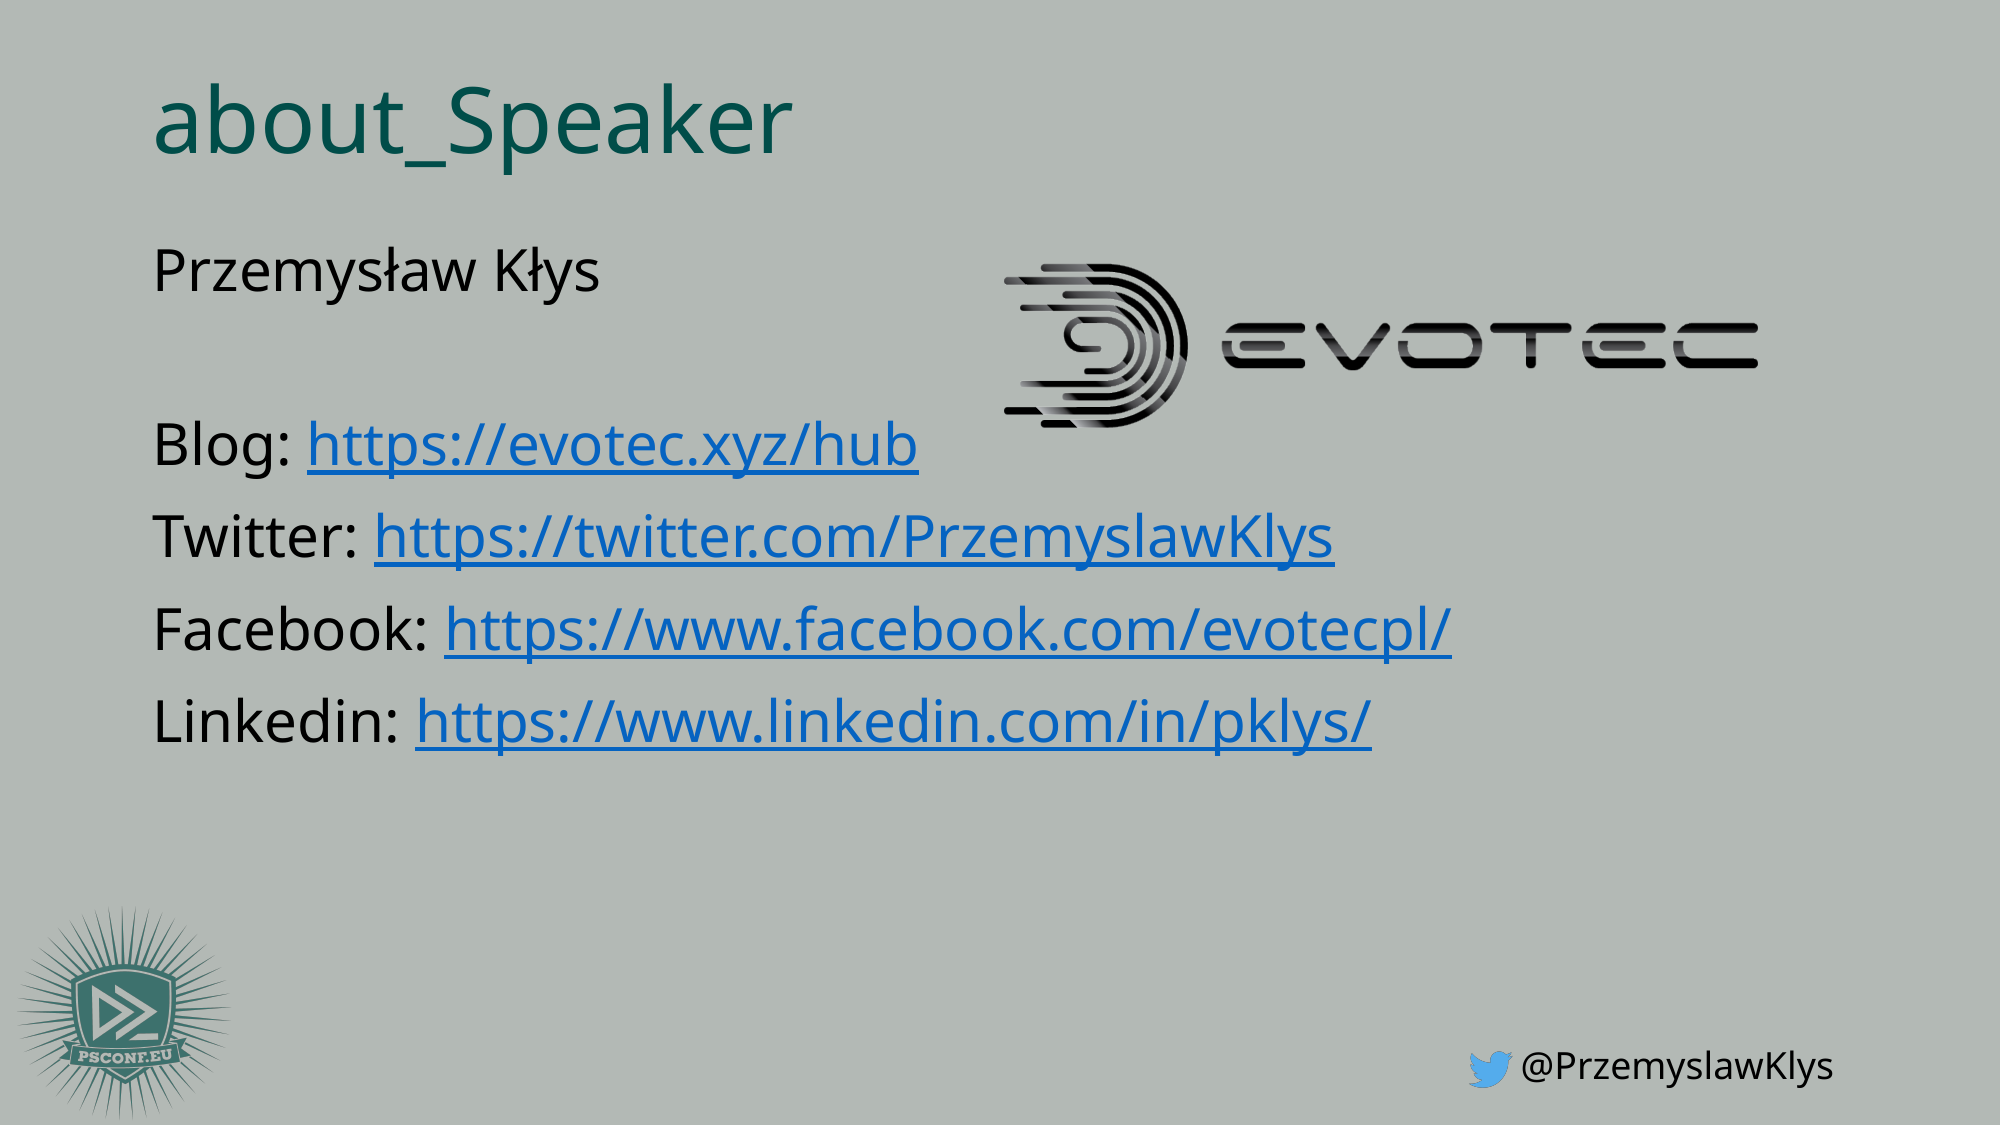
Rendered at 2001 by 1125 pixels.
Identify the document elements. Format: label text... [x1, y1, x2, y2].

footer @PrzemyslawKlys [1505, 1037, 1863, 1098]
title about_Speaker [137, 59, 1863, 188]
picture [962, 212, 1800, 479]
picture [1458, 1037, 1523, 1103]
list Przemysław Kłys Blog: https://evotec.xyz/hub Twitter: https://twitter.com/PrzemyslawKlys Facebook: https://www.facebook.com/evotecpl/ Linkedin: https://www.linkedin.com/in/pklys/ [137, 233, 1863, 1014]
